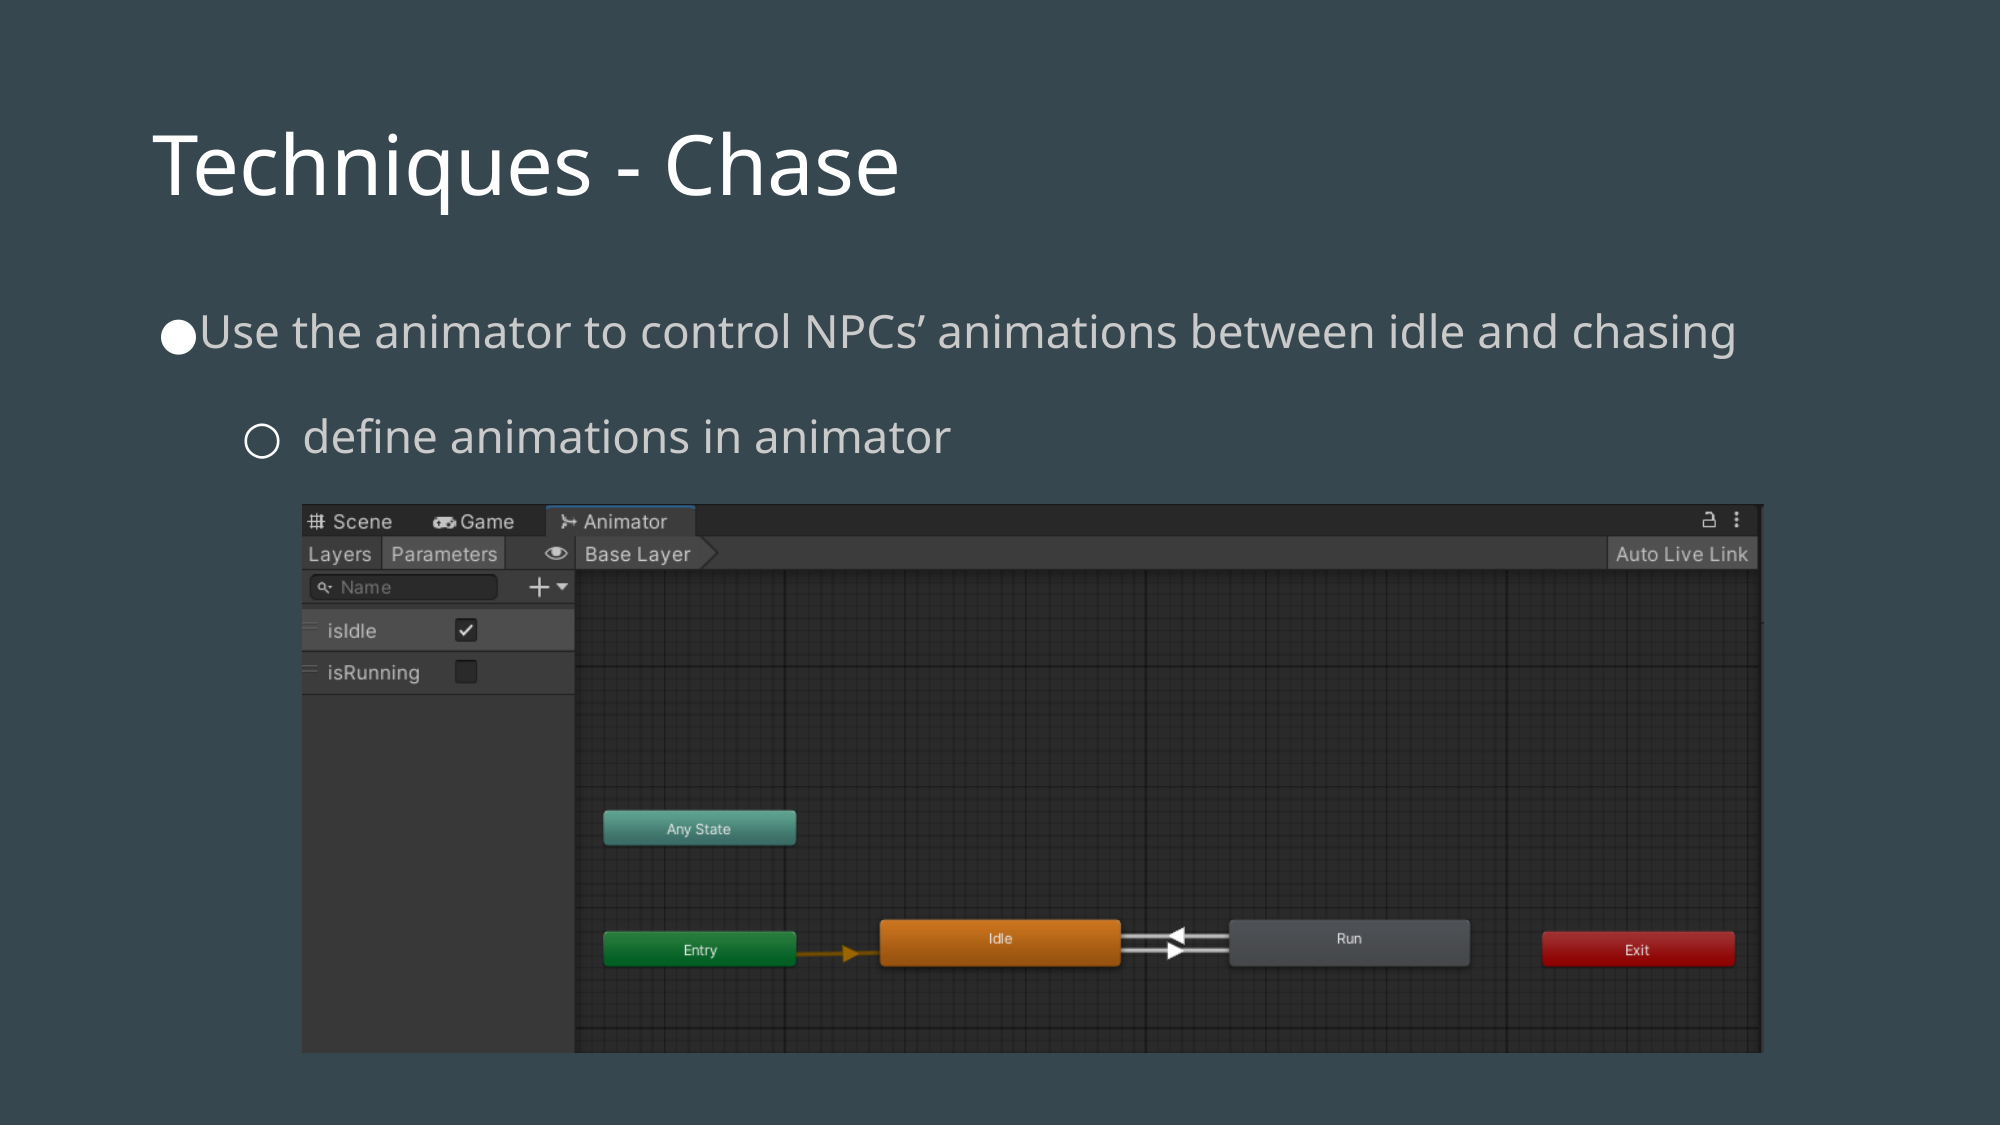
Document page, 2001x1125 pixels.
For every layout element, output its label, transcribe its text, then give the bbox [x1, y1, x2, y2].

picture [301, 504, 1764, 1053]
list Use the animator to control NPCs’ animations between idle and chasing define animations in animator [137, 299, 1843, 505]
title Techniques - Chase [137, 59, 1863, 278]
